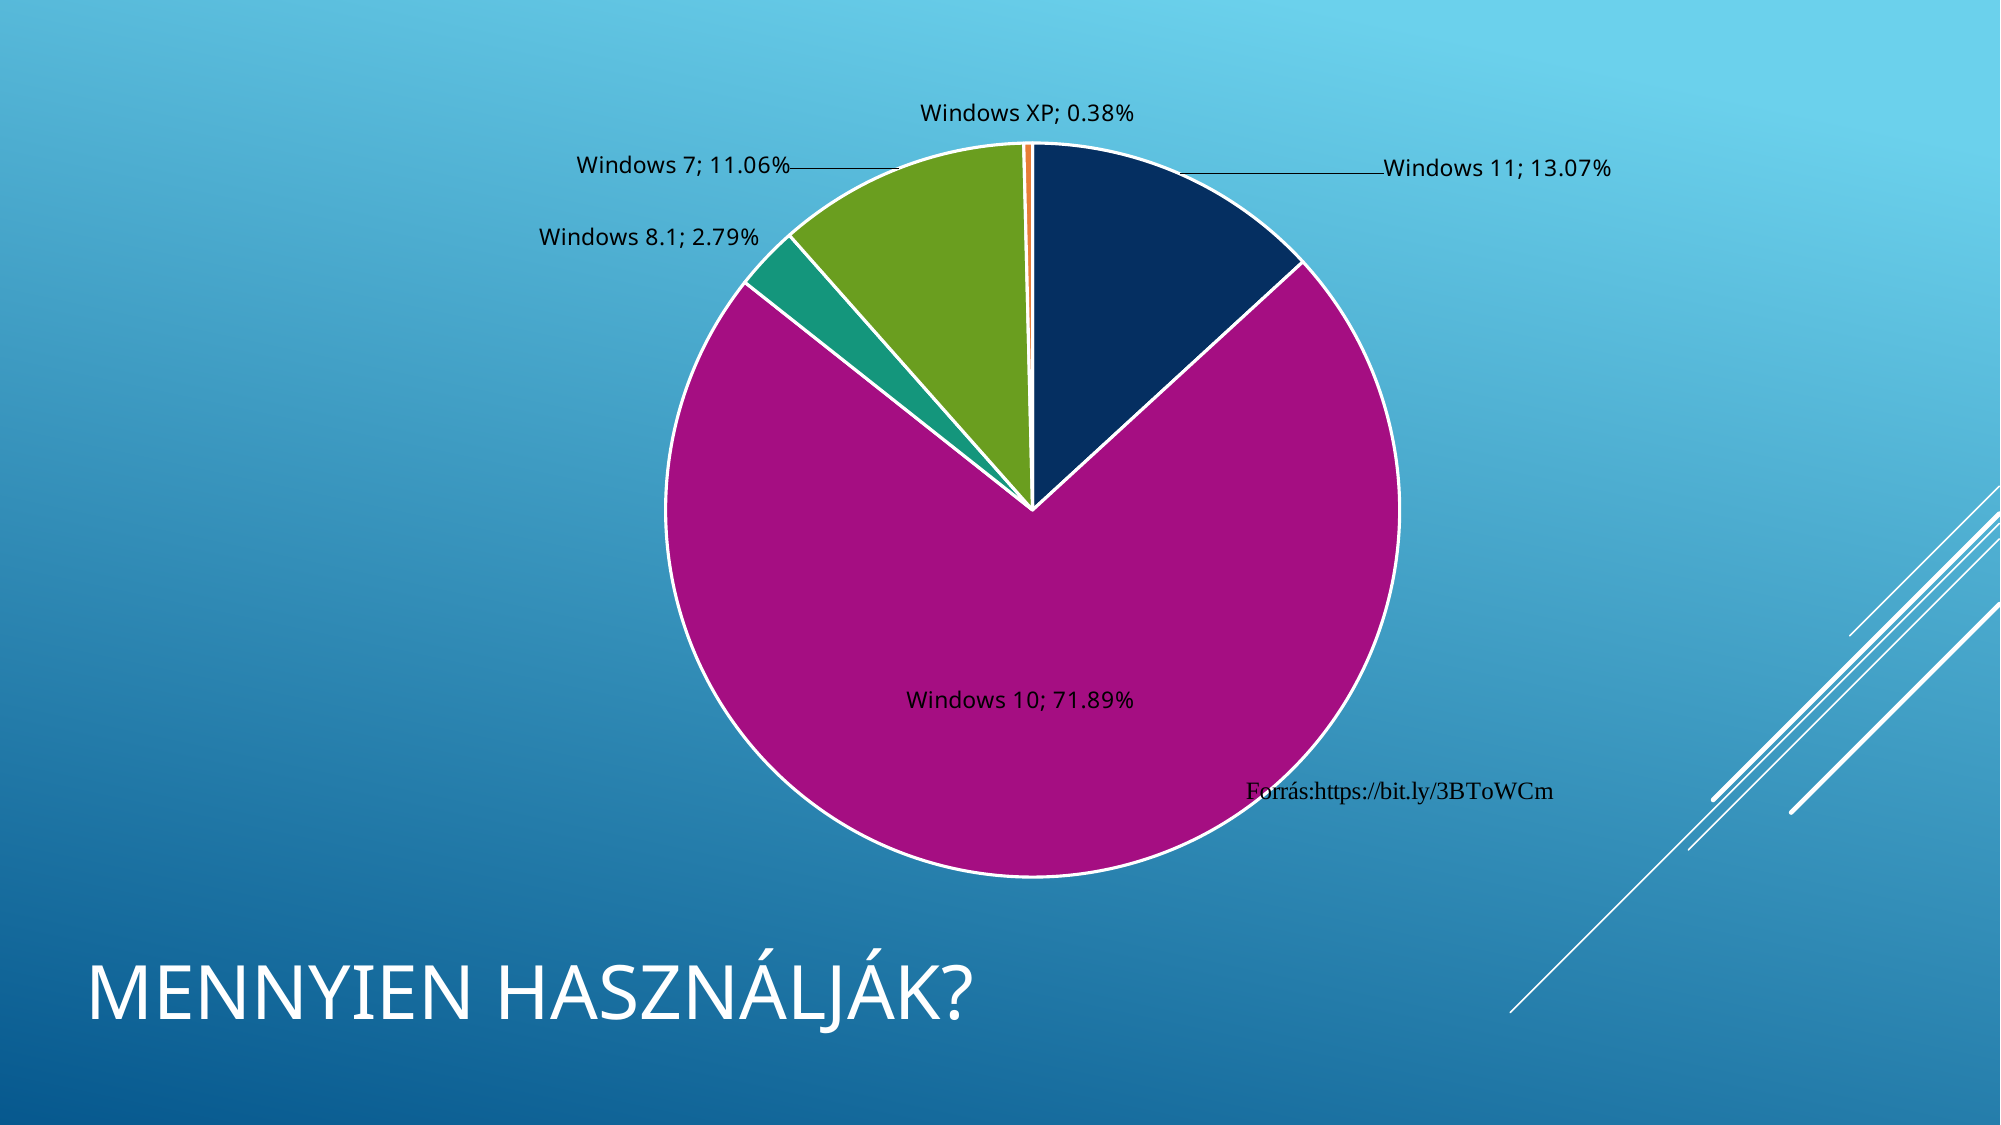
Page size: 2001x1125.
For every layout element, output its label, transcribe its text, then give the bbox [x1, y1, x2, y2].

chart [139, 85, 1871, 935]
title Mennyien használják? [70, 866, 1471, 1114]
